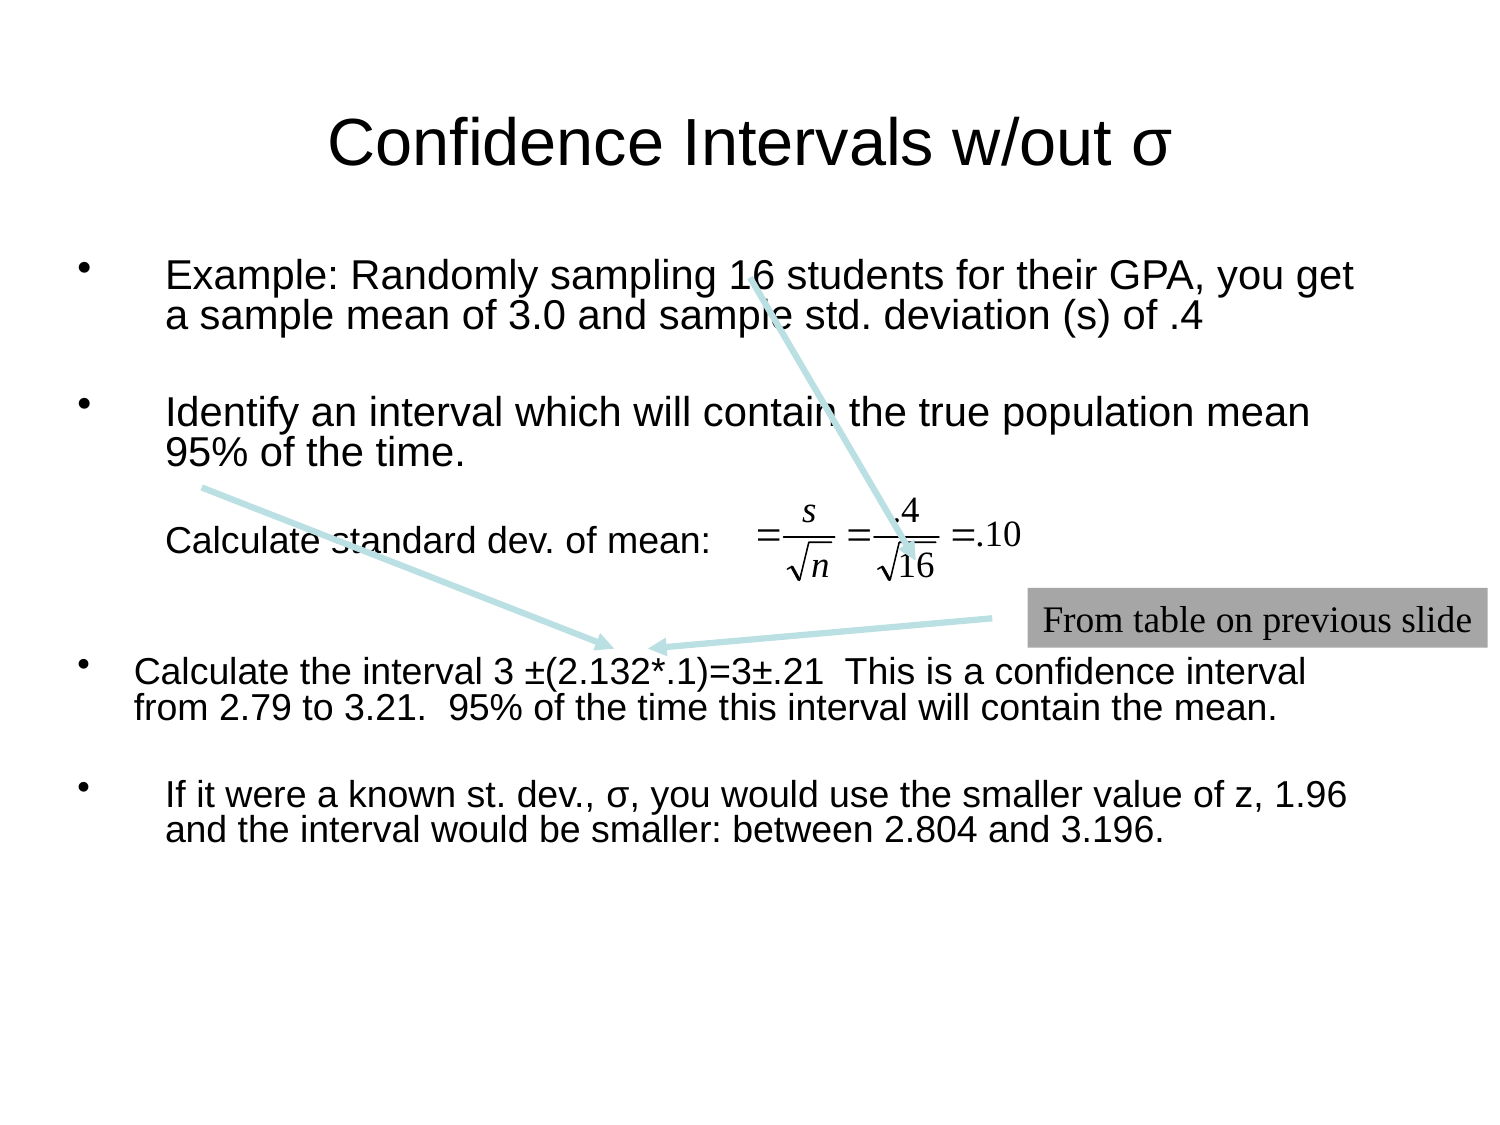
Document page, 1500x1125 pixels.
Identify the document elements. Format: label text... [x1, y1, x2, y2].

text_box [748, 487, 1027, 590]
title Confidence Intervals w/out σ [75, 45, 1425, 233]
list Example: Randomly sampling 16 students for their GPA, you get a sample mean of 3.0 and sample std. deviation (s) of .4 Identify an interval which will contain the true population mean 95% of the time. Calculate standard dev. of mean: Calculate the interval 3 ±(2.132*.1)=3±.21 This is a confidence interval from 2.79 to 3.21. 95% of the time this interval will contain the mean. If it were a known st. dev., σ, you would use the smaller value of z, 1.96 and the interval would be smaller: between 2.804 and 3.196. [62, 249, 1400, 1018]
text_box From table on previous slide [1027, 587, 1488, 648]
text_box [749, 277, 916, 561]
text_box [201, 487, 615, 649]
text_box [647, 618, 993, 649]
